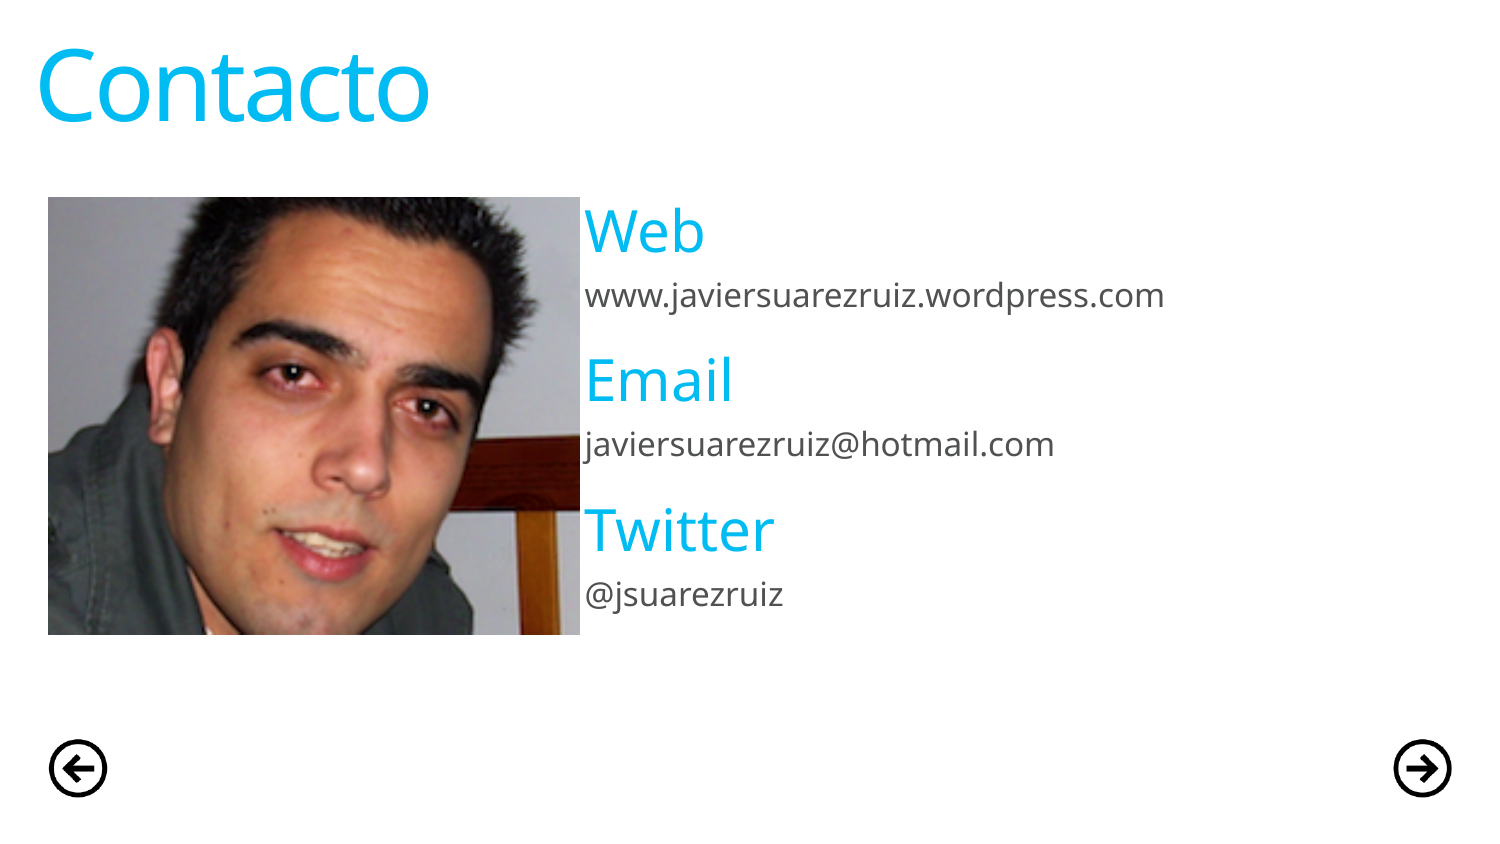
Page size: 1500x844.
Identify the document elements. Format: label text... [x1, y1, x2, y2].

title Contacto [34, 49, 1454, 177]
picture [48, 738, 108, 798]
list Web www.javiersuarezruiz.wordpress.com Email javiersuarezruiz@hotmail.com Twitter @jsuarezruiz [584, 176, 1452, 659]
picture [1392, 738, 1452, 798]
picture [48, 196, 580, 635]
